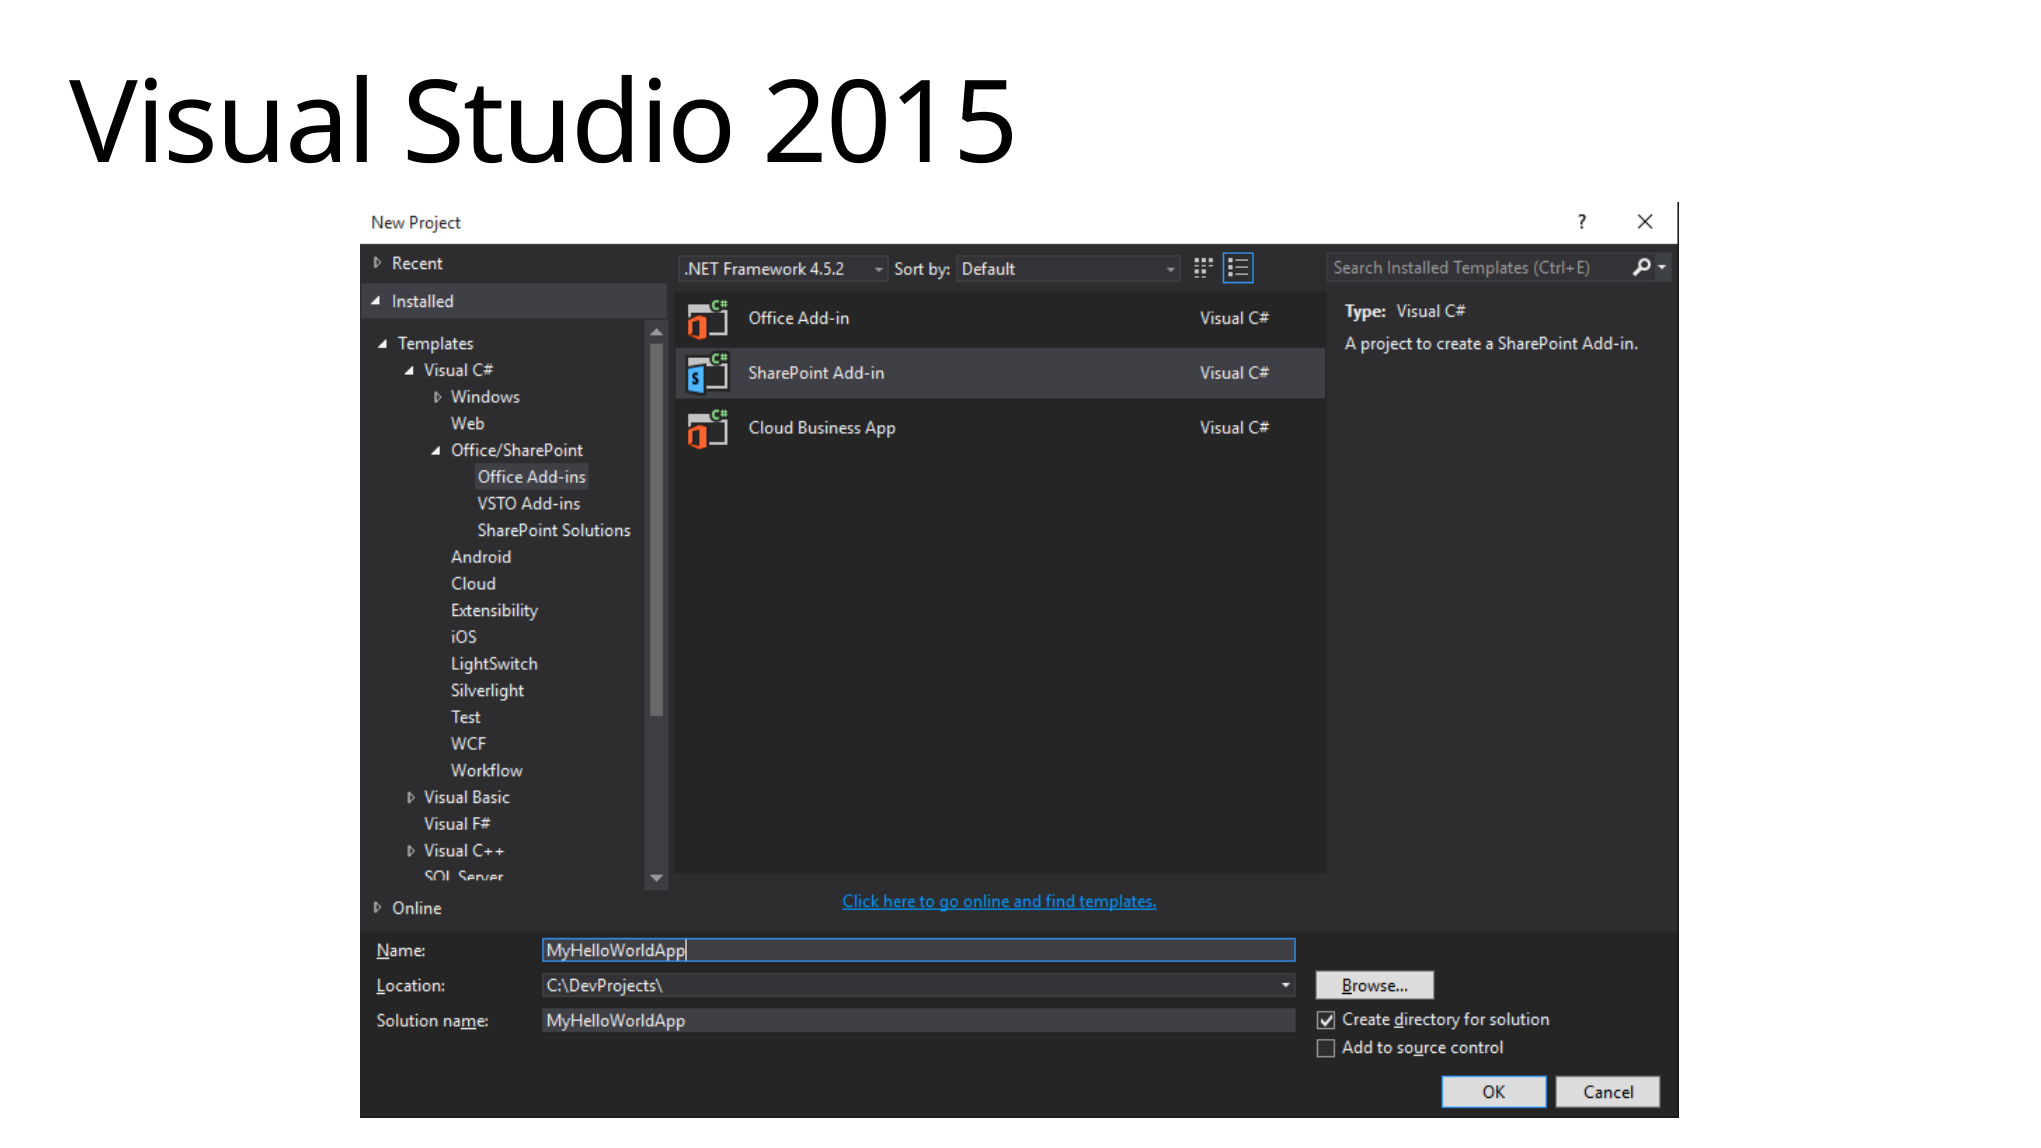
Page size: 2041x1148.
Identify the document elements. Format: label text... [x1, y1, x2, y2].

title Visual Studio 2015 [45, 48, 1912, 174]
picture [360, 202, 1679, 1118]
